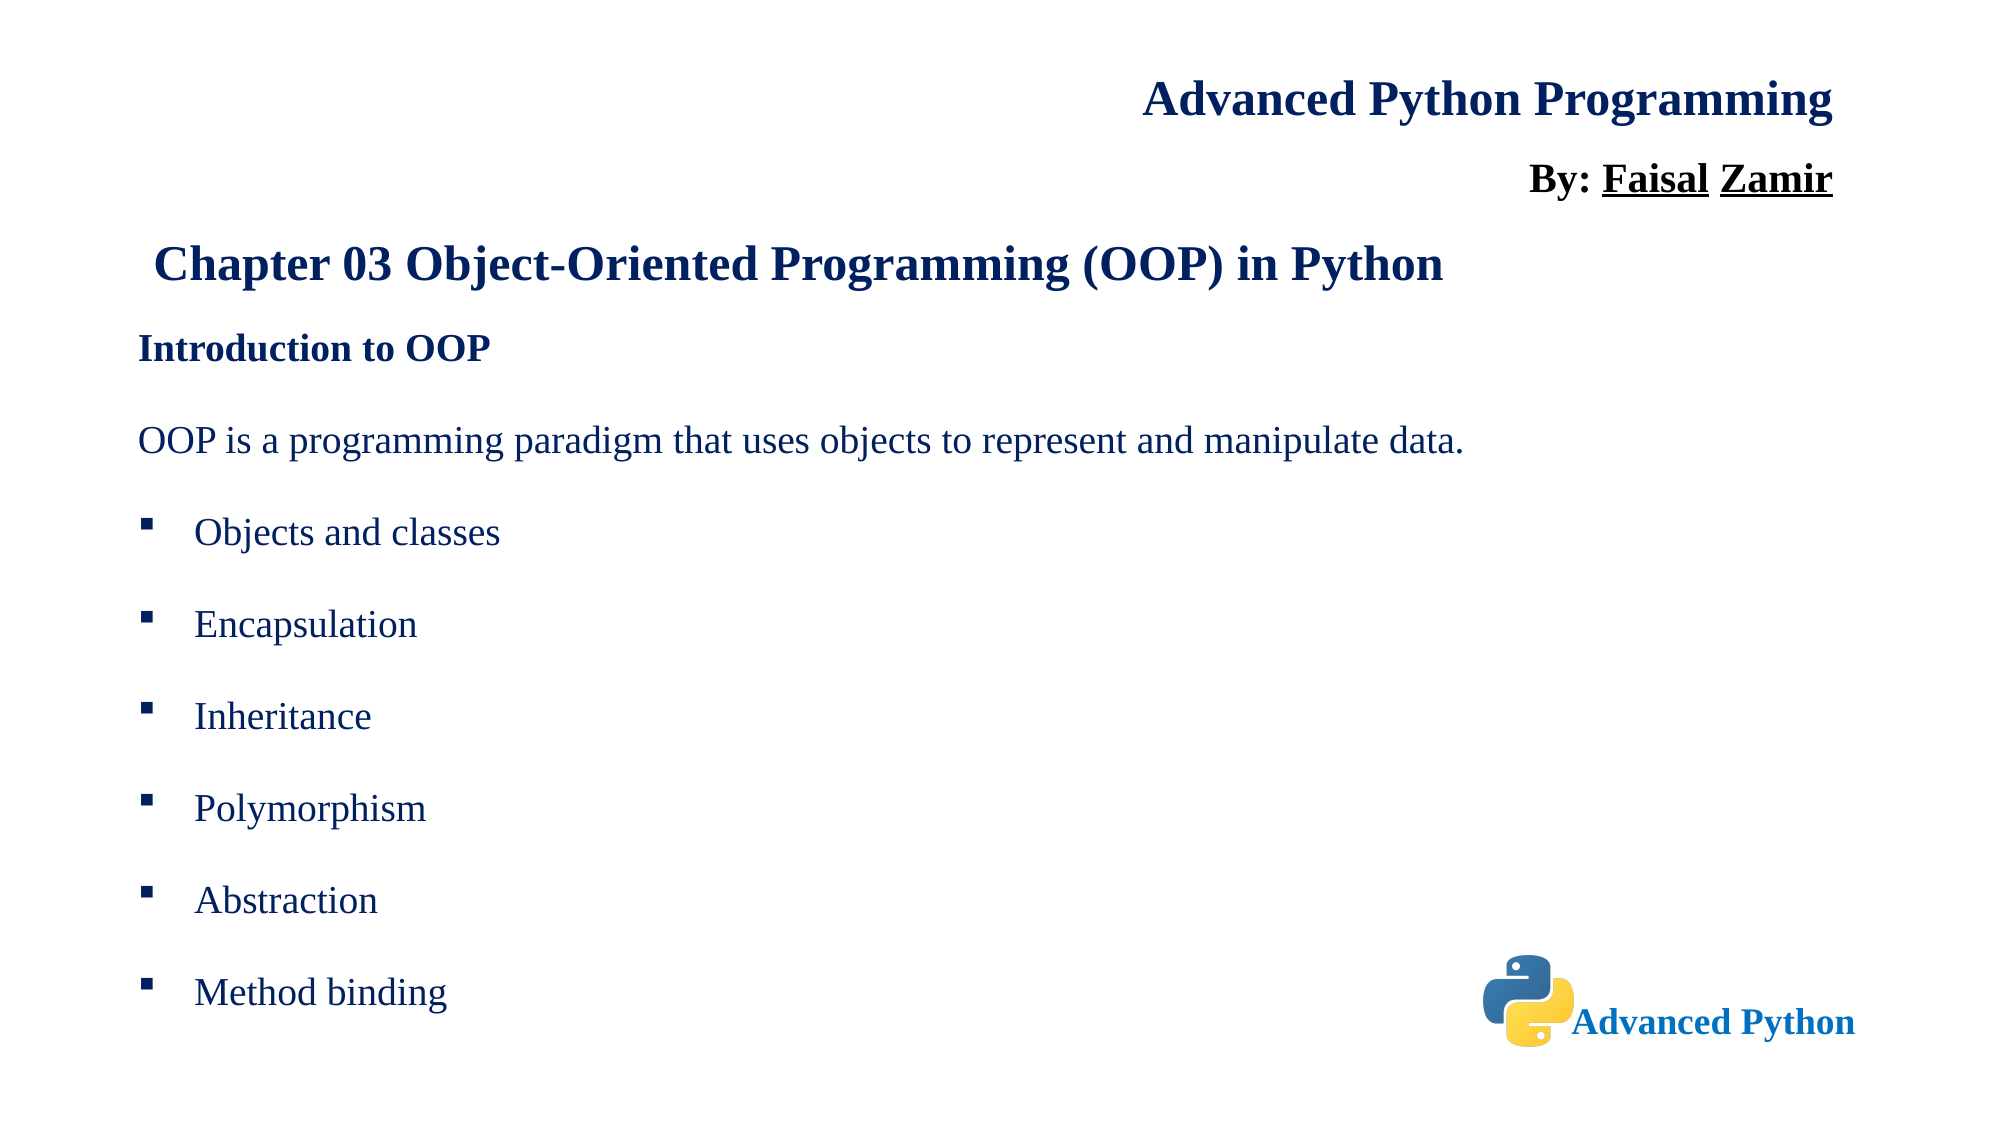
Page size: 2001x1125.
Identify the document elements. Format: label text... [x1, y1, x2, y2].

text_box Advanced Python Programming By: Faisal Zamir Chapter 03 Object-Oriented Programming (OOP) in Python [138, 53, 1849, 273]
list Introduction to OOP OOP is a programming paradigm that uses objects to represent and manipulate data. Objects and classes Encapsulation Inheritance Polymorphism Abstraction Method binding [122, 291, 1848, 1062]
picture [1483, 955, 1574, 1047]
text_box Advanced Python [1465, 955, 1971, 1062]
